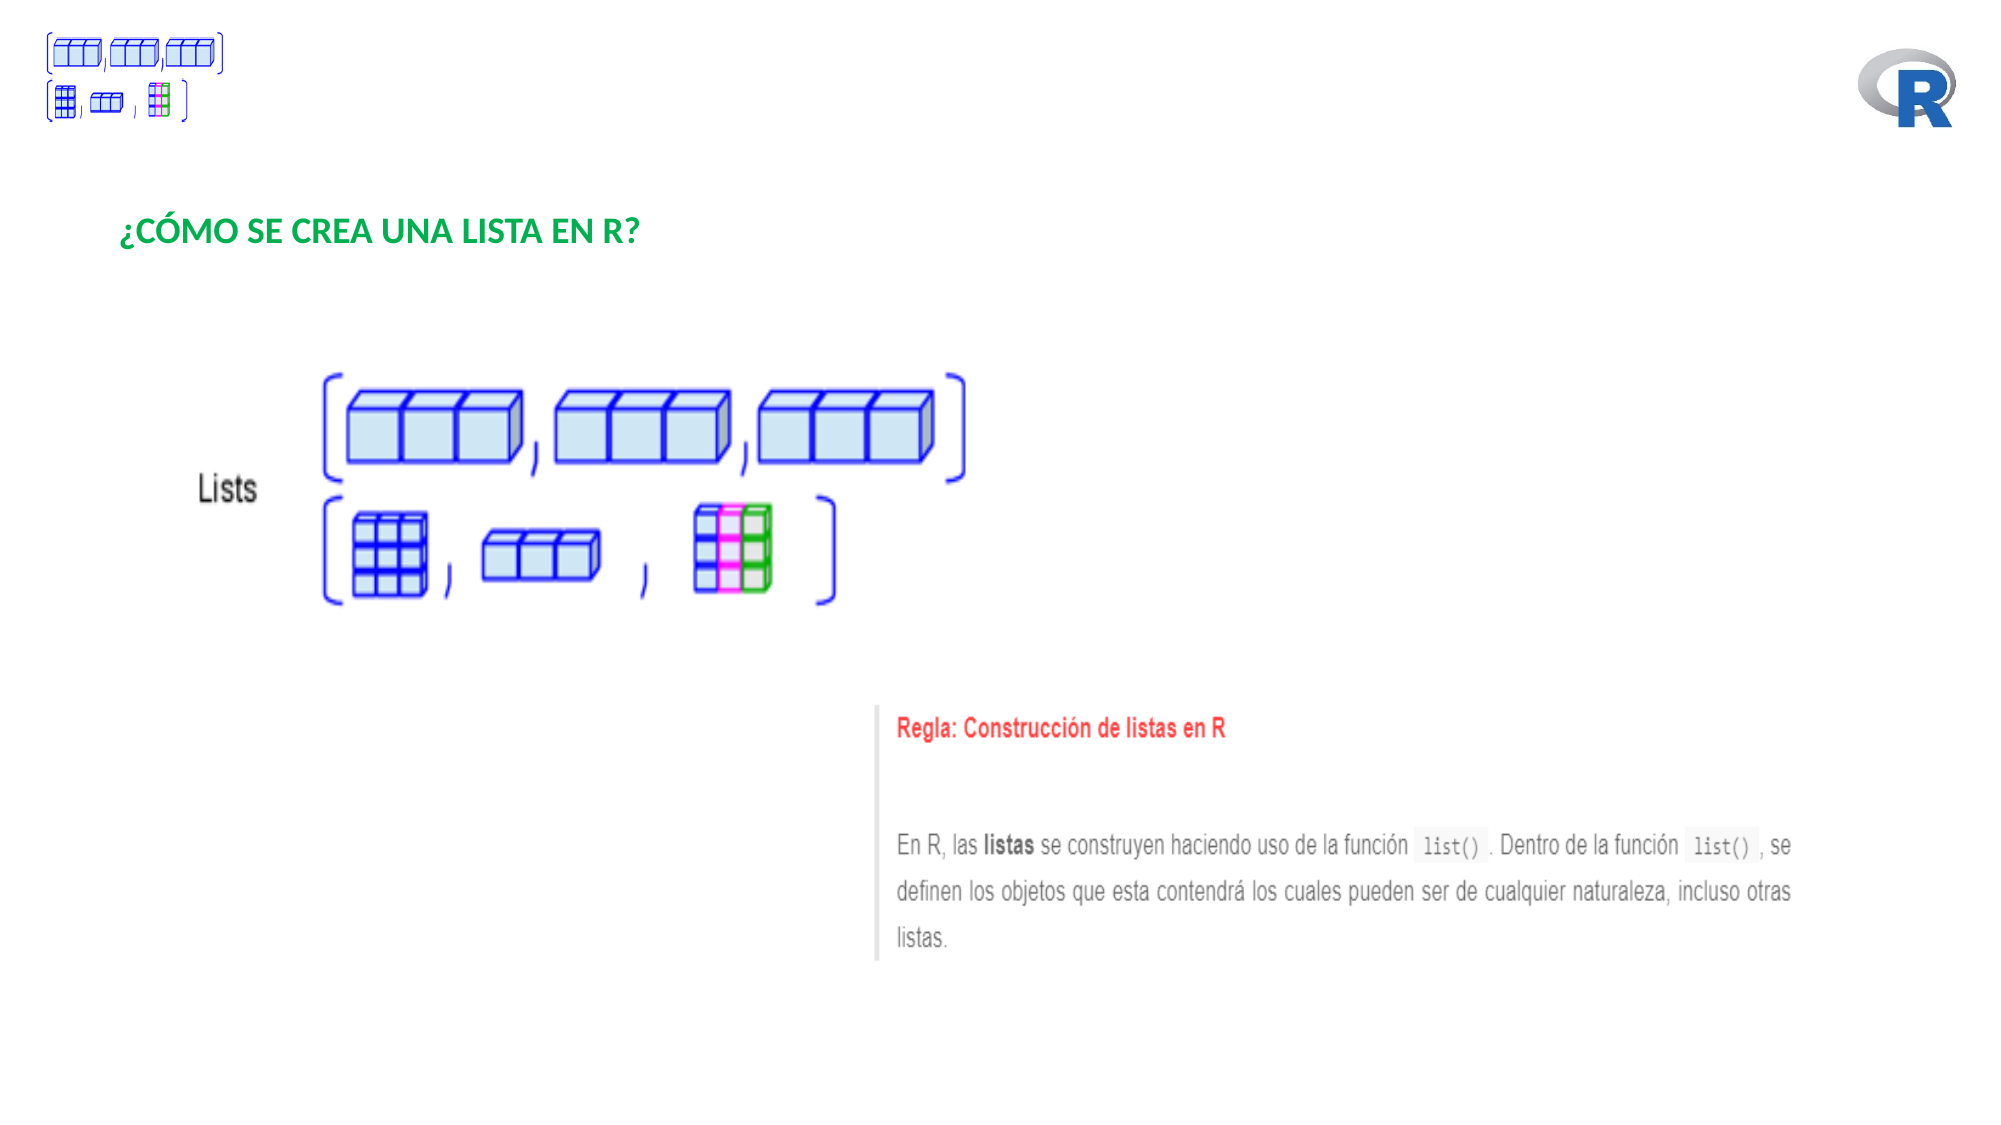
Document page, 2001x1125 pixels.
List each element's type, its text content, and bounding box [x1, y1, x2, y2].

picture [174, 325, 974, 632]
picture [860, 676, 1837, 992]
text_box ¿CÓMO SE CREA UNA LISTA EN R? [103, 198, 1259, 259]
picture [1852, 40, 1961, 165]
picture [38, 28, 227, 132]
